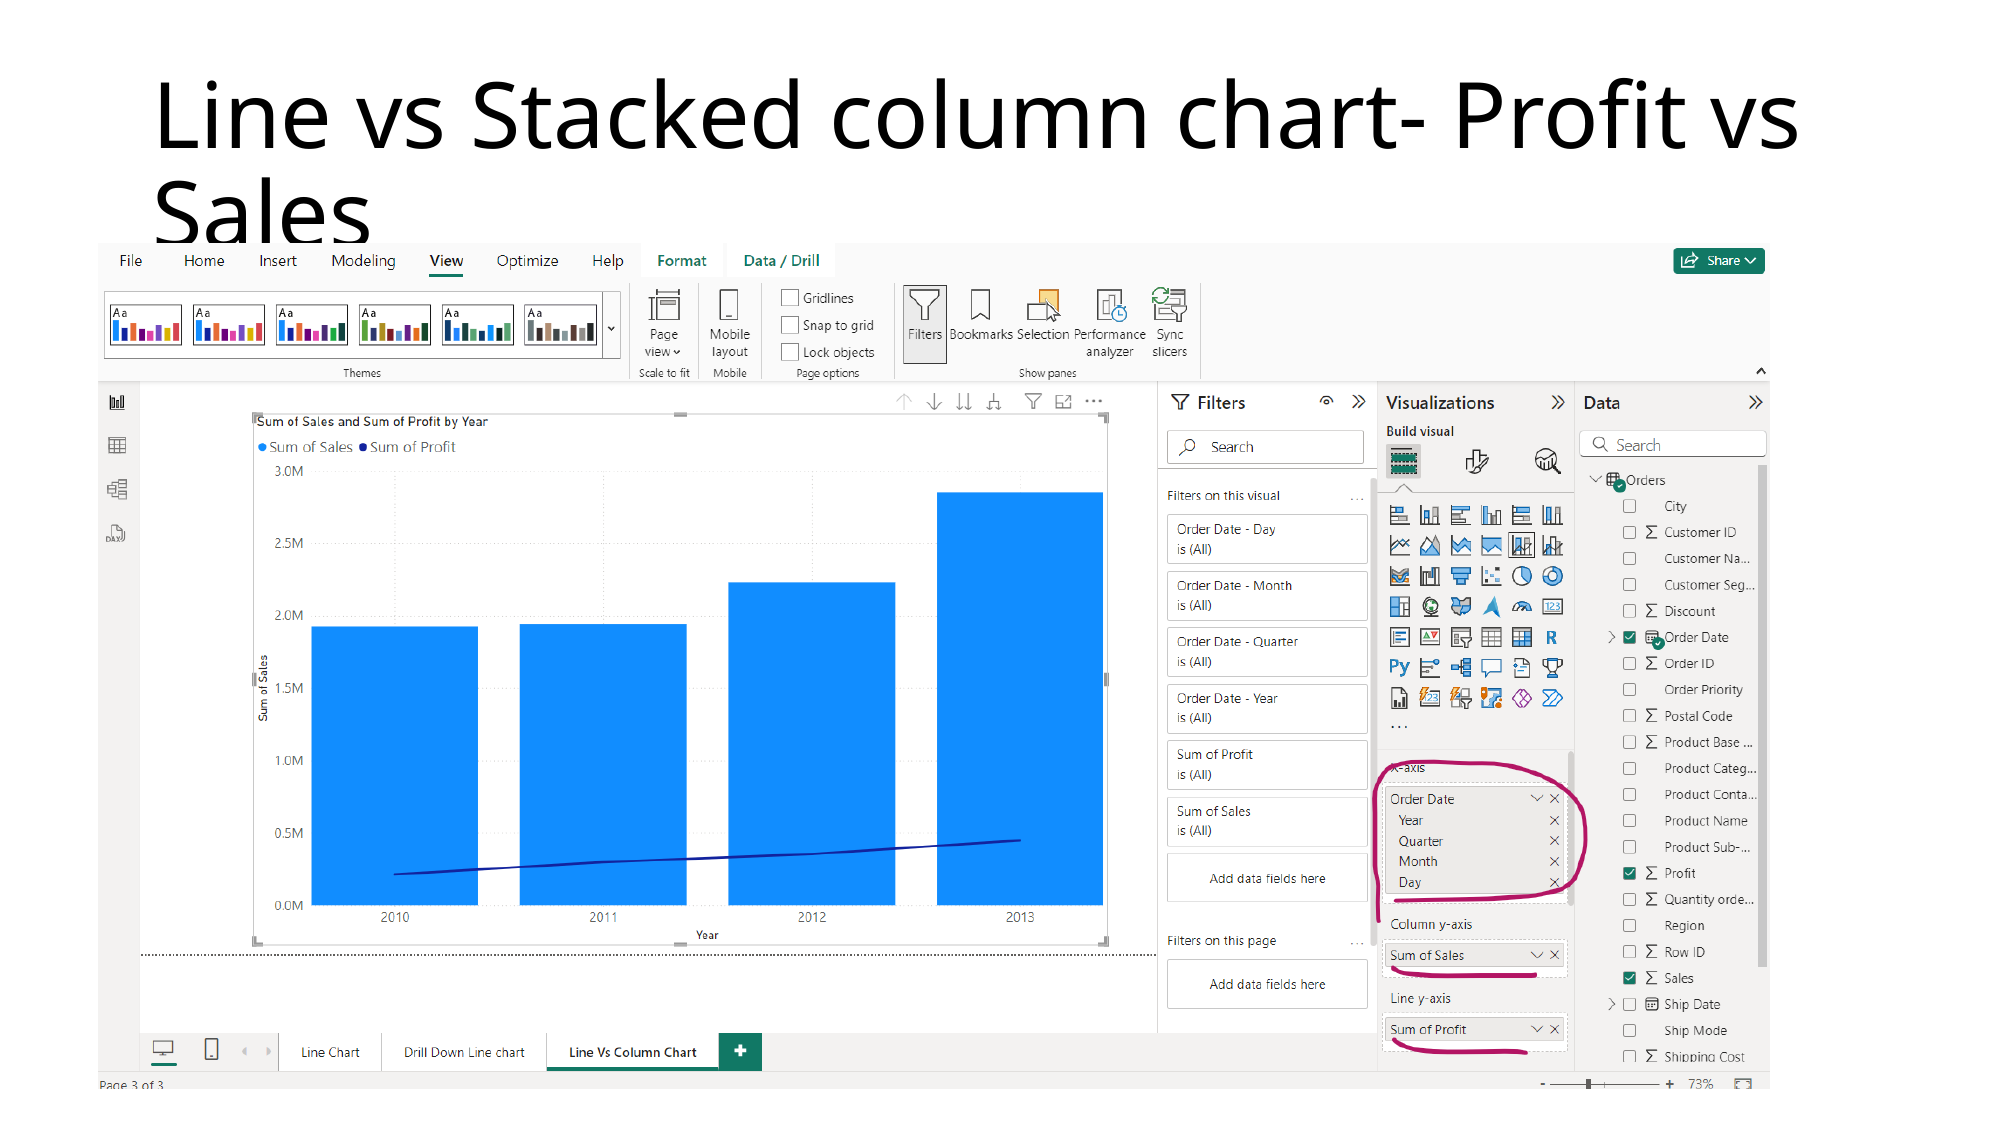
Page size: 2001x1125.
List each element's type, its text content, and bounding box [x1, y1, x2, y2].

title Line vs Stacked column chart- Profit vs Sales [137, 59, 1863, 278]
picture [98, 243, 1770, 1089]
